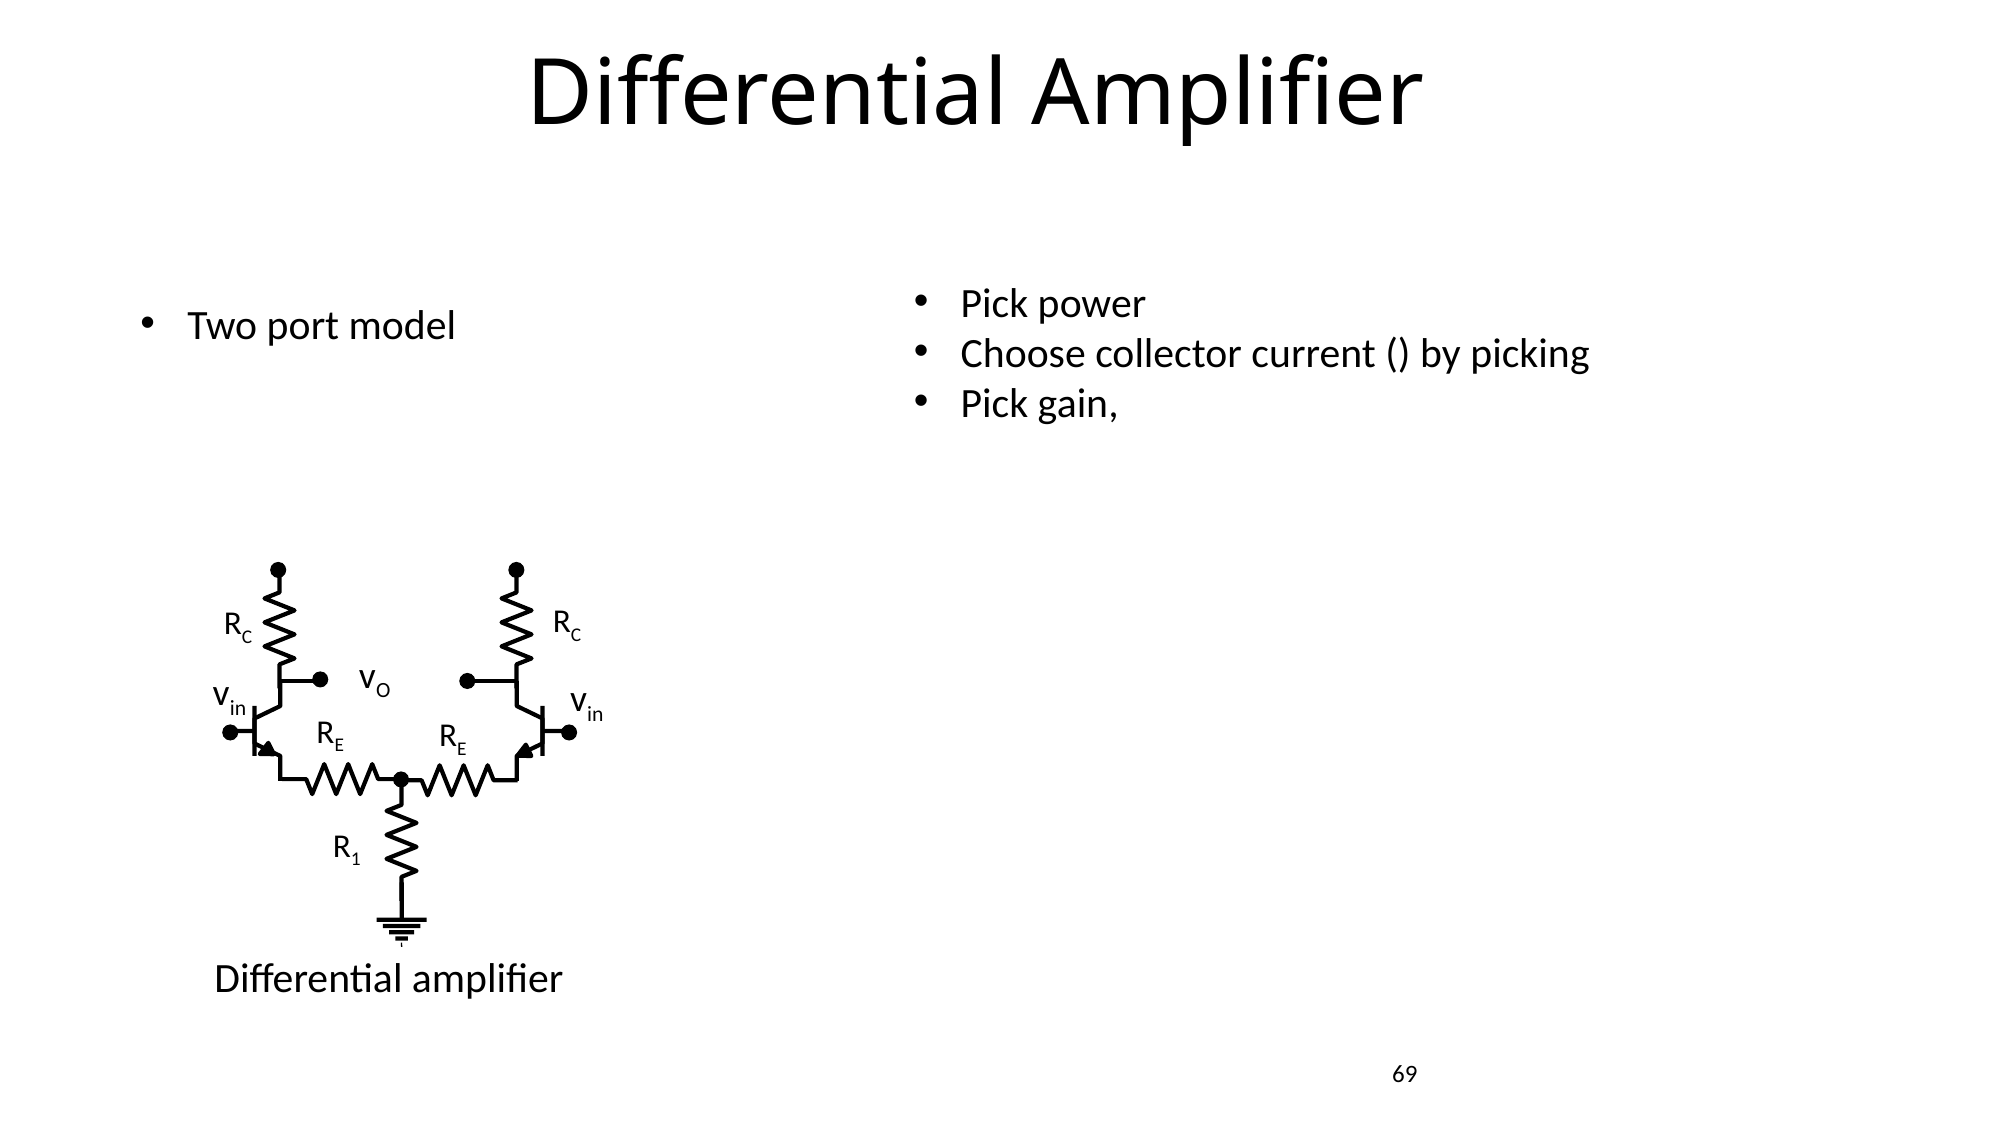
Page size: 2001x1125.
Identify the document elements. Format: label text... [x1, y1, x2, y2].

slide_number 69 [1074, 738, 1425, 1125]
text_box Differential Amplifier [30, 25, 1922, 151]
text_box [195, 562, 621, 1009]
